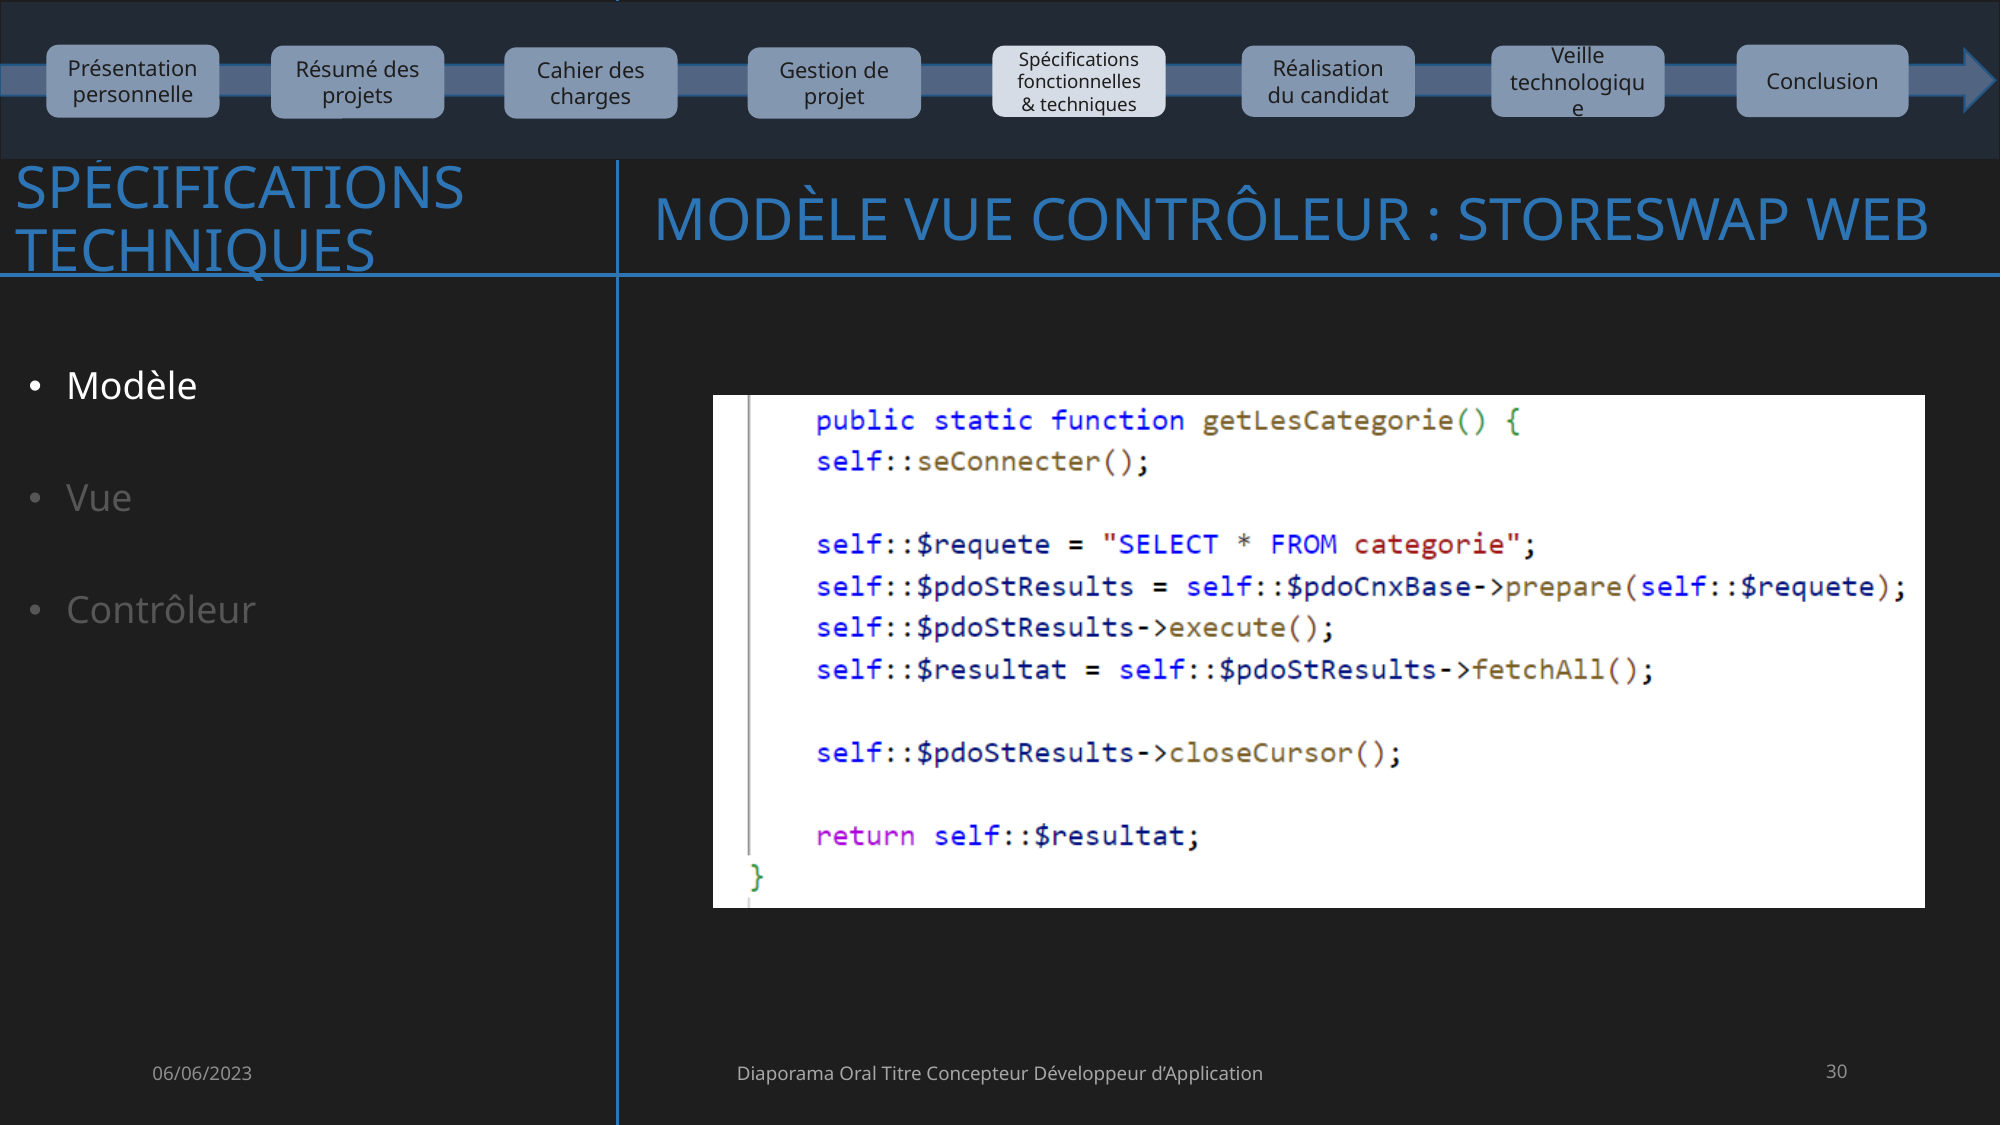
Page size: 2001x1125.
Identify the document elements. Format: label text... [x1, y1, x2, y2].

text_box Modèle vue contrôleur : storeswap WEB [653, 179, 1985, 261]
slide_number 30 [1412, 1042, 1863, 1103]
text_box Vue [28, 471, 556, 532]
text_box Modèle [28, 359, 556, 420]
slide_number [137, 1042, 588, 1103]
footer Diaporama Oral Titre Concepteur Développeur d’Application [662, 1042, 1338, 1103]
title Spécifications techniques [15, 160, 647, 292]
picture [713, 395, 1925, 908]
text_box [0, 1, 2000, 160]
text_box Contrôleur [28, 584, 556, 644]
